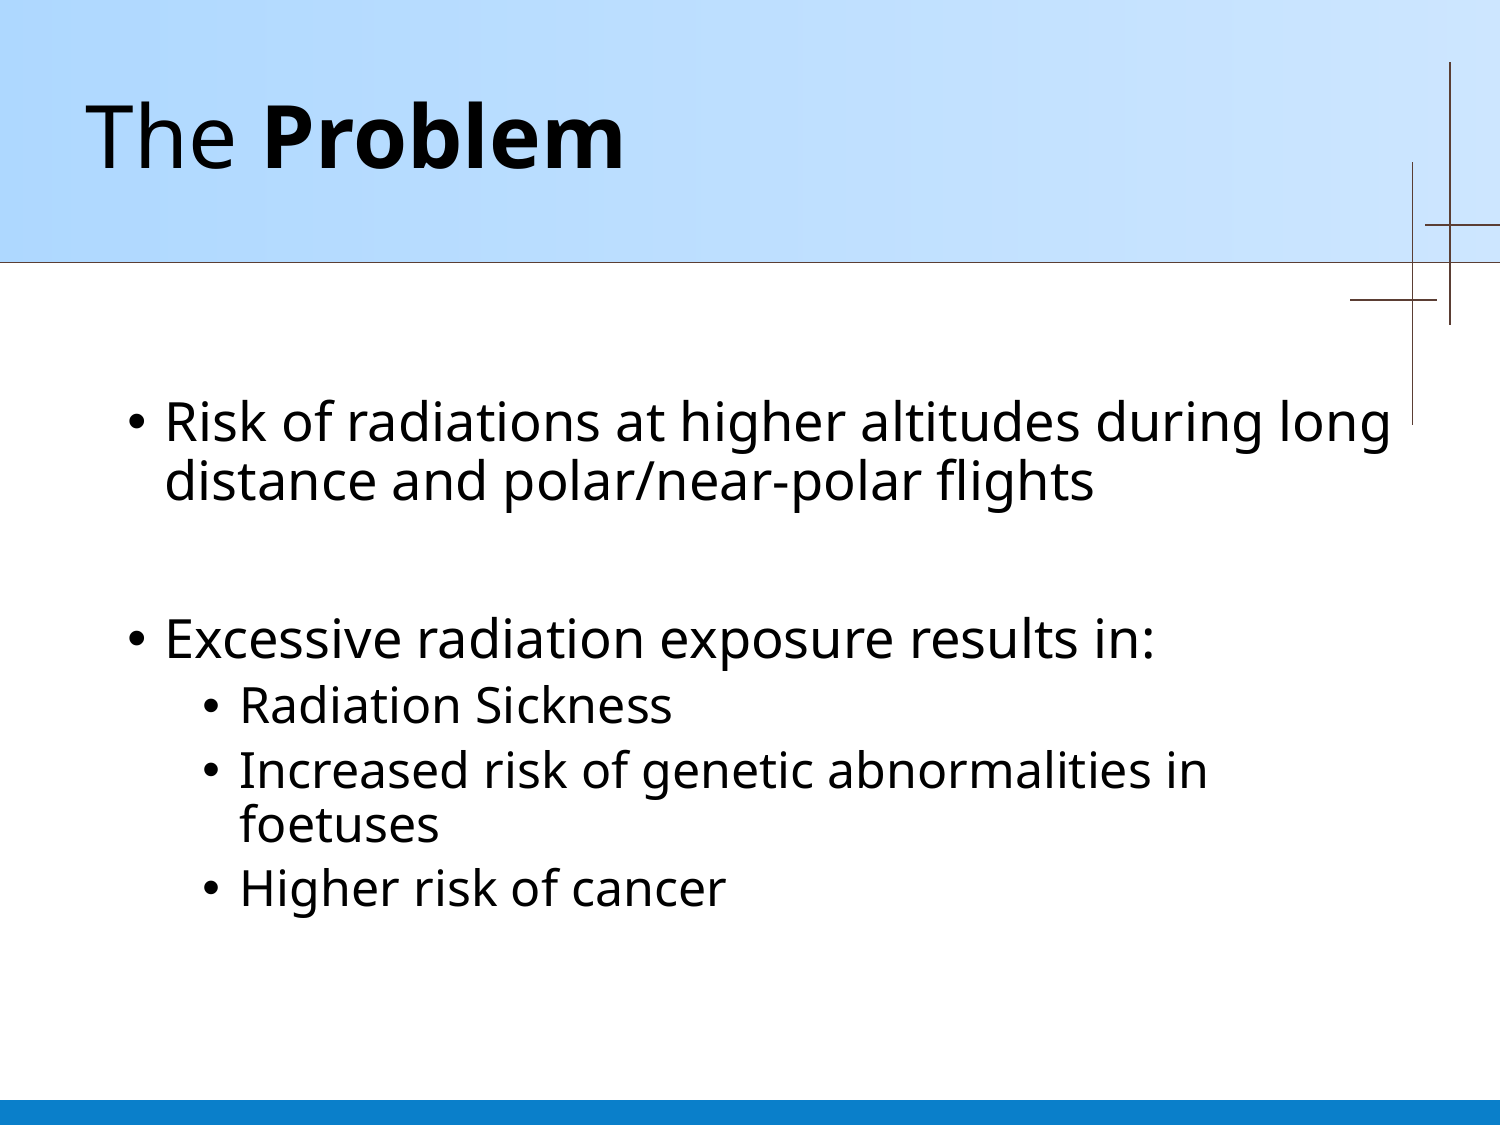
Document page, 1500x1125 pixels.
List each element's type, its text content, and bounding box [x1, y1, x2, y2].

text_box Risk of radiations at higher altitudes during long distance and polar/near-polar flights Excessive radiation exposure results in: Radiation Sickness Increased risk of genetic abnormalities in foetuses Higher risk of cancer [112, 387, 1413, 925]
text_box The Problem [24, 62, 1449, 245]
text_box [0, 0, 1500, 262]
text_box [0, 1098, 1500, 1125]
